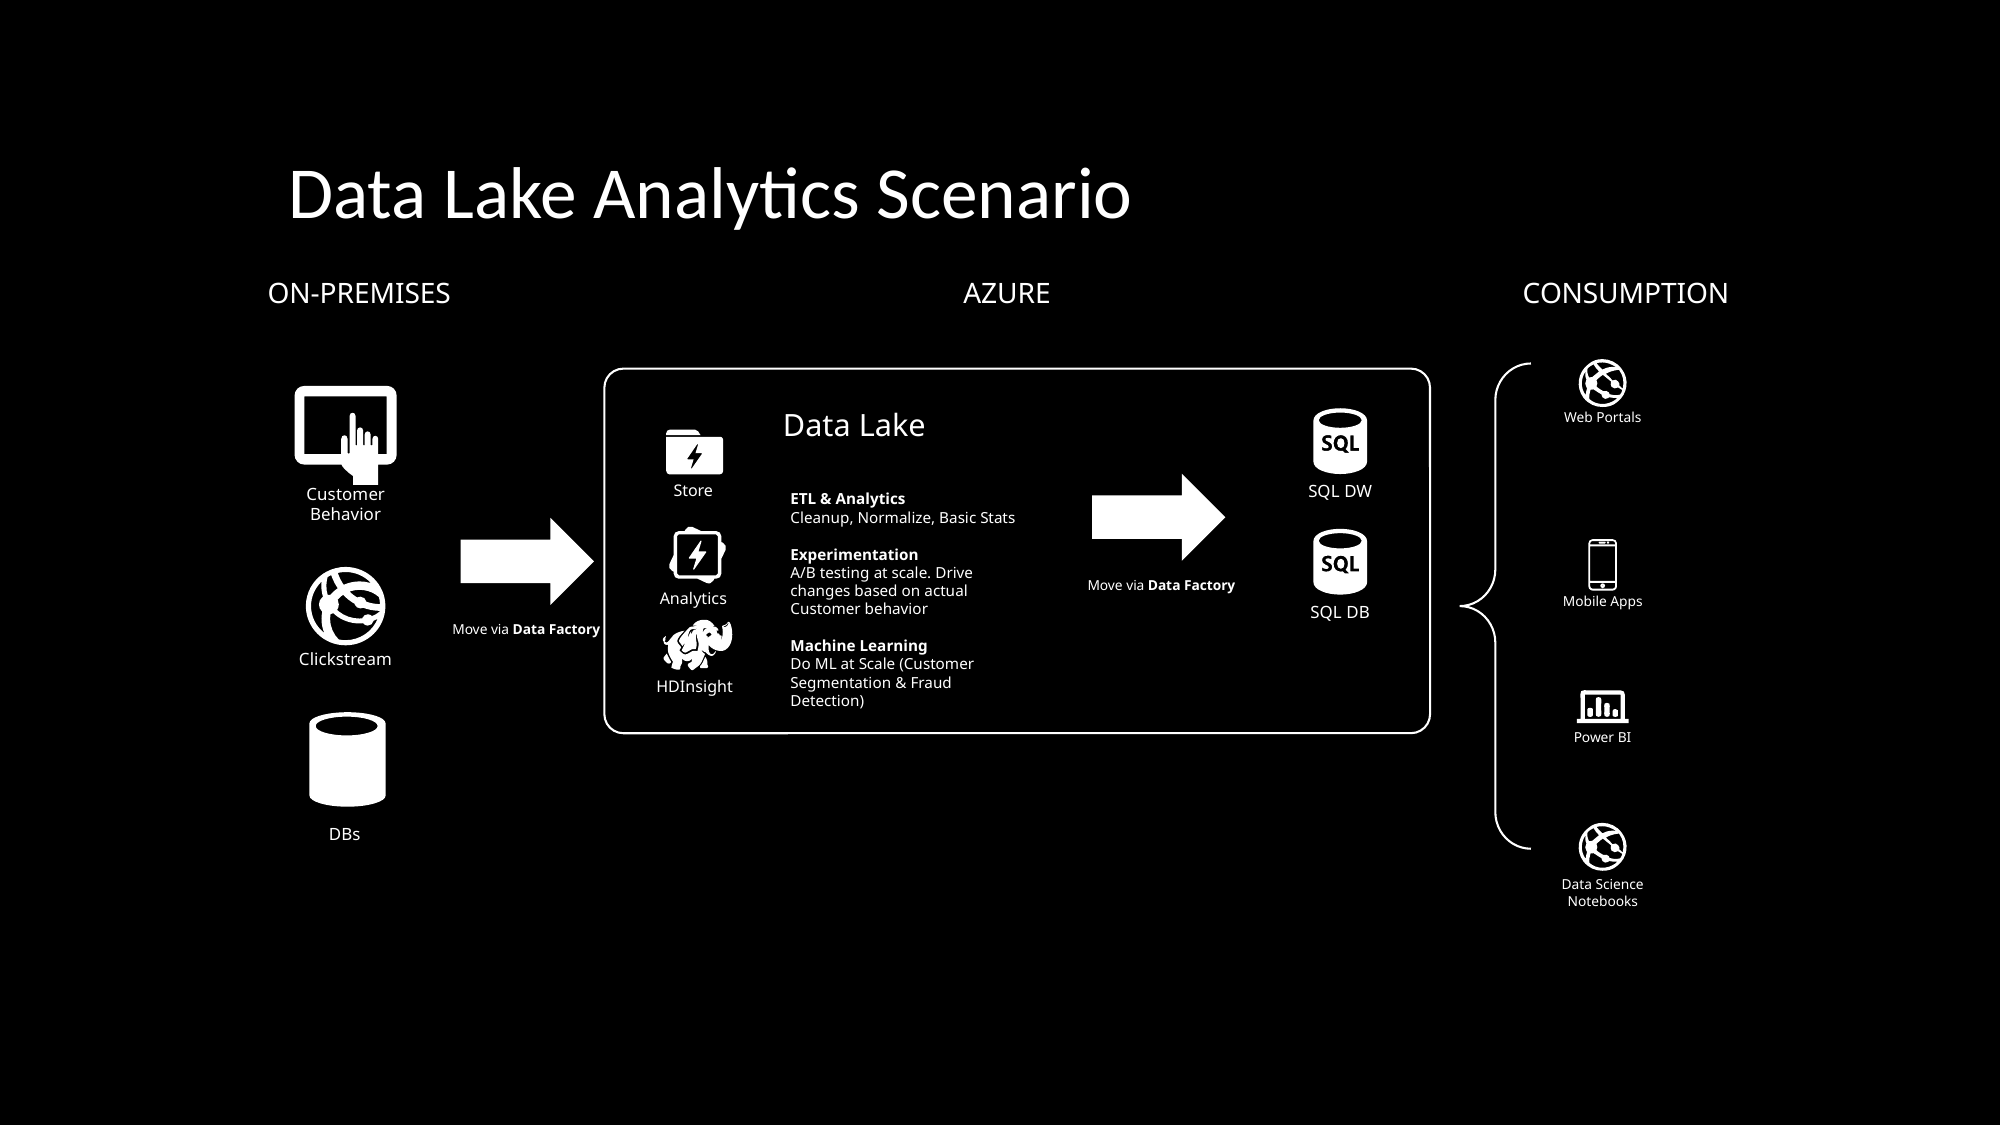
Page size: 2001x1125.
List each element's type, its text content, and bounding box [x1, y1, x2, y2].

text_box Move via Data Factory [1072, 561, 1256, 608]
text_box Customer Behavior [274, 483, 417, 524]
text_box Analytics [640, 581, 747, 615]
text_box Data Lake [771, 377, 989, 471]
text_box DBs [273, 813, 416, 854]
text_box [294, 385, 397, 485]
text_box [603, 367, 1432, 735]
text_box [1578, 822, 1627, 869]
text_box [1576, 690, 1629, 724]
text_box [309, 712, 386, 807]
text_box [1091, 471, 1227, 564]
text_box AZURE [683, 253, 1332, 332]
text_box Store [640, 473, 747, 507]
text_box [668, 526, 727, 584]
text_box [620, 379, 1042, 722]
text_box [459, 515, 596, 608]
text_box Data Science Notebooks [1530, 869, 1675, 916]
text_box [1459, 362, 1531, 850]
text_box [1313, 408, 1368, 475]
text_box Mobile Apps [1531, 578, 1675, 625]
text_box ETL & Analytics Cleanup, Normalize, Basic Stats Experimentation A/B testing at scale. Drive changes based on actual Customer behavior Machine Learning Do ML at Scale (Customer Segmentation & Fraud Detection) [775, 481, 1032, 746]
text_box SQL DW [1286, 477, 1394, 507]
text_box CONSUMPTION [1501, 253, 1751, 332]
text_box SQL DB [1286, 598, 1394, 628]
text_box [305, 566, 386, 646]
text_box [1578, 359, 1627, 394]
text_box ON-PREMISES [250, 253, 468, 332]
text_box Clickstream [274, 638, 417, 679]
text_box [1313, 528, 1368, 595]
text_box Move via Data Factory [437, 605, 621, 652]
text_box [666, 429, 724, 475]
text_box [662, 619, 733, 671]
text_box Web Portals [1531, 394, 1675, 441]
text_box Power BI [1531, 719, 1678, 754]
text_box [1588, 539, 1617, 578]
title Data Lake Analytics Scenario [273, 147, 1727, 242]
text_box HDInsight [641, 669, 748, 703]
